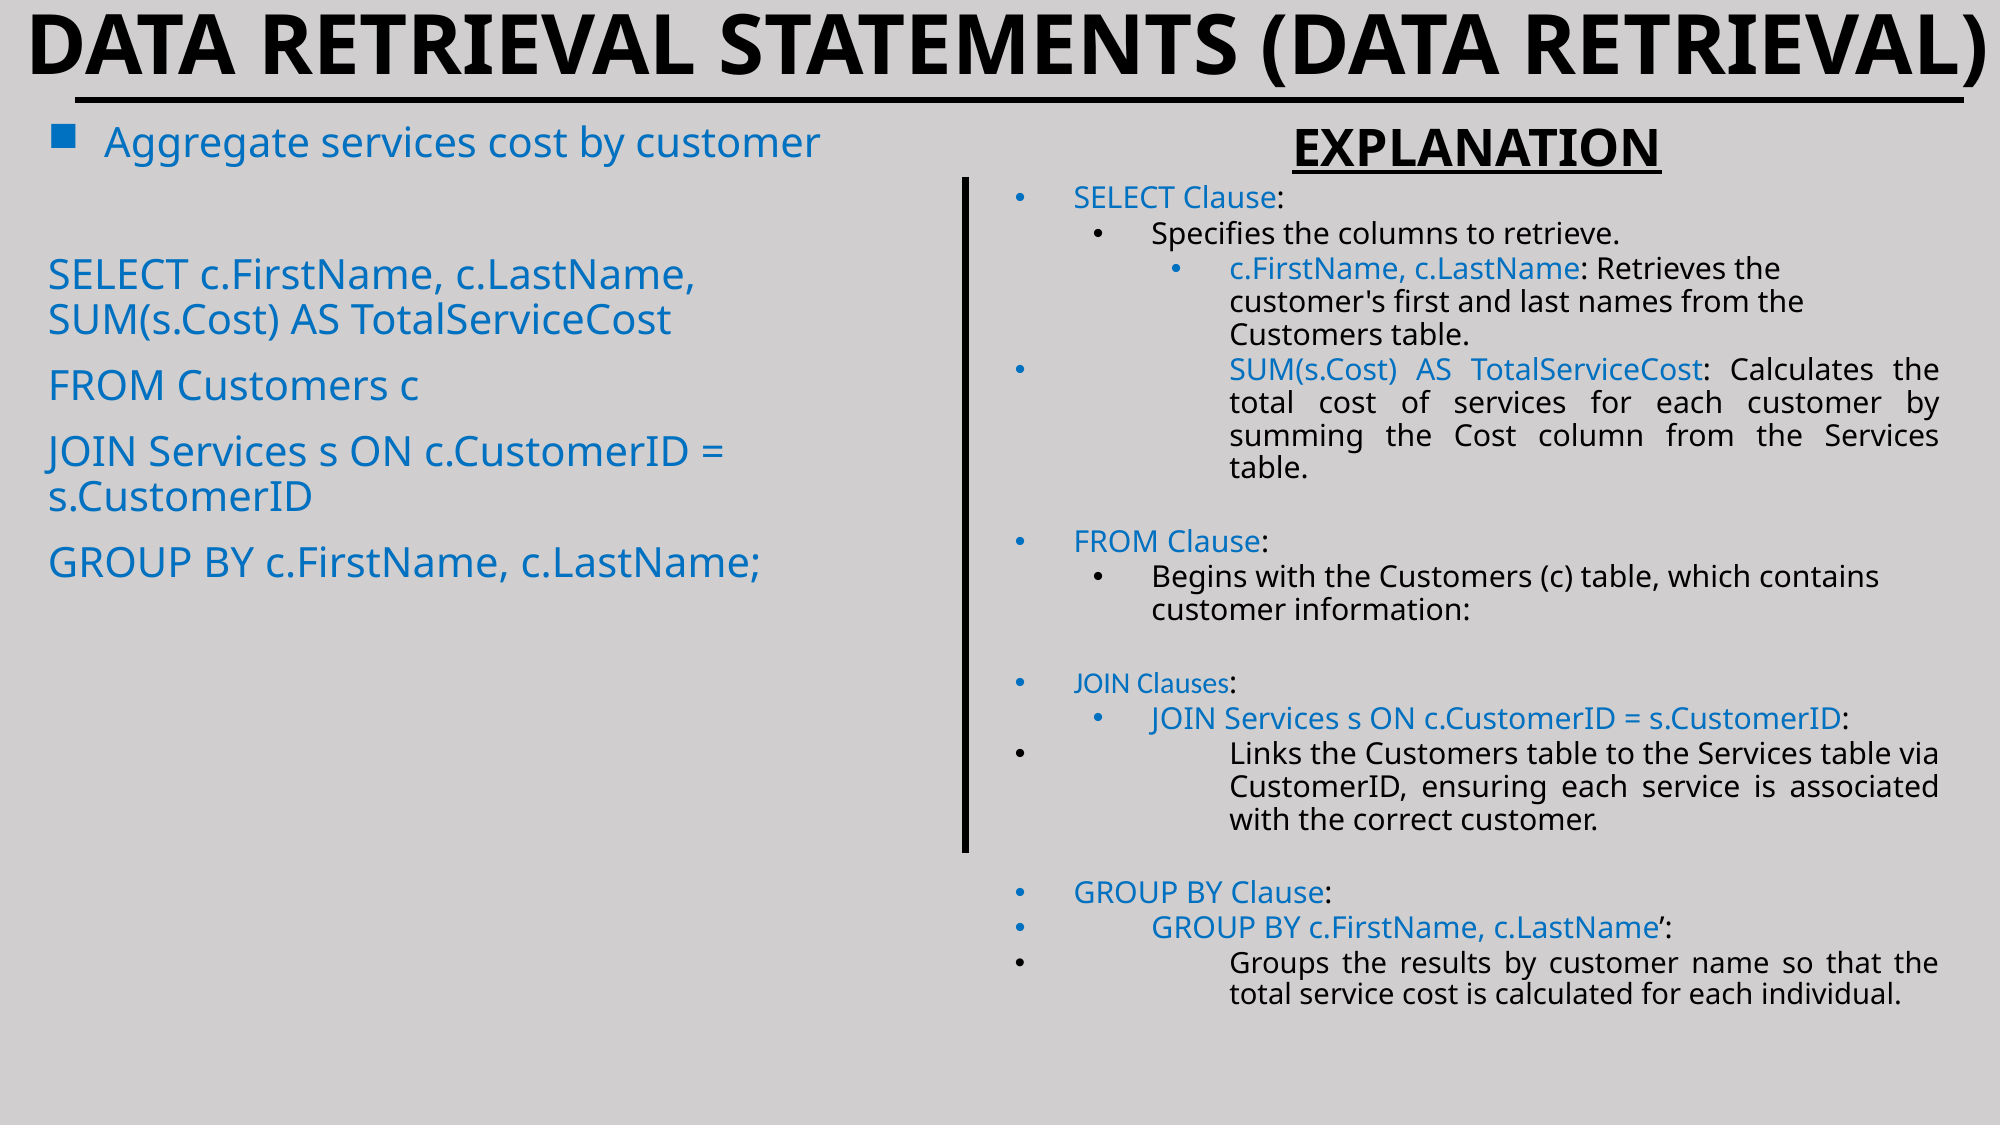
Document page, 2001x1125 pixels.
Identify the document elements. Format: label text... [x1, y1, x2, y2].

title DATA RETRIEVAL STATEMENTS (DATA RETRIEVAL) [0, 13, 2000, 100]
text_box EXPLANATION SELECT Clause: Specifies the columns to retrieve. c.FirstName, c.LastName: Retrieves the customer's first and last names from the Customers table. SUM(s.Cost) AS TotalServiceCost: Calculates the total cost of services for each customer by summing the Cost column from the Services table. FROM Clause: Begins with the Customers (c) table, which contains customer information: JOIN Clauses: JOIN Services s ON c.CustomerID = s.CustomerID: Links the Customers table to the Services table via CustomerID, ensuring each service is associated with the correct customer. GROUP BY Clause: GROUP BY c.FirstName, c.LastName’: Groups the results by customer name so that the total service cost is calculated for each individual. [999, 113, 1955, 1052]
subtitle Aggregate services cost by customer SELECT c.FirstName, c.LastName, SUM(s.Cost) AS TotalServiceCost FROM Customers c JOIN Services s ON c.CustomerID = s.CustomerID GROUP BY c.FirstName, c.LastName; [32, 113, 919, 1052]
